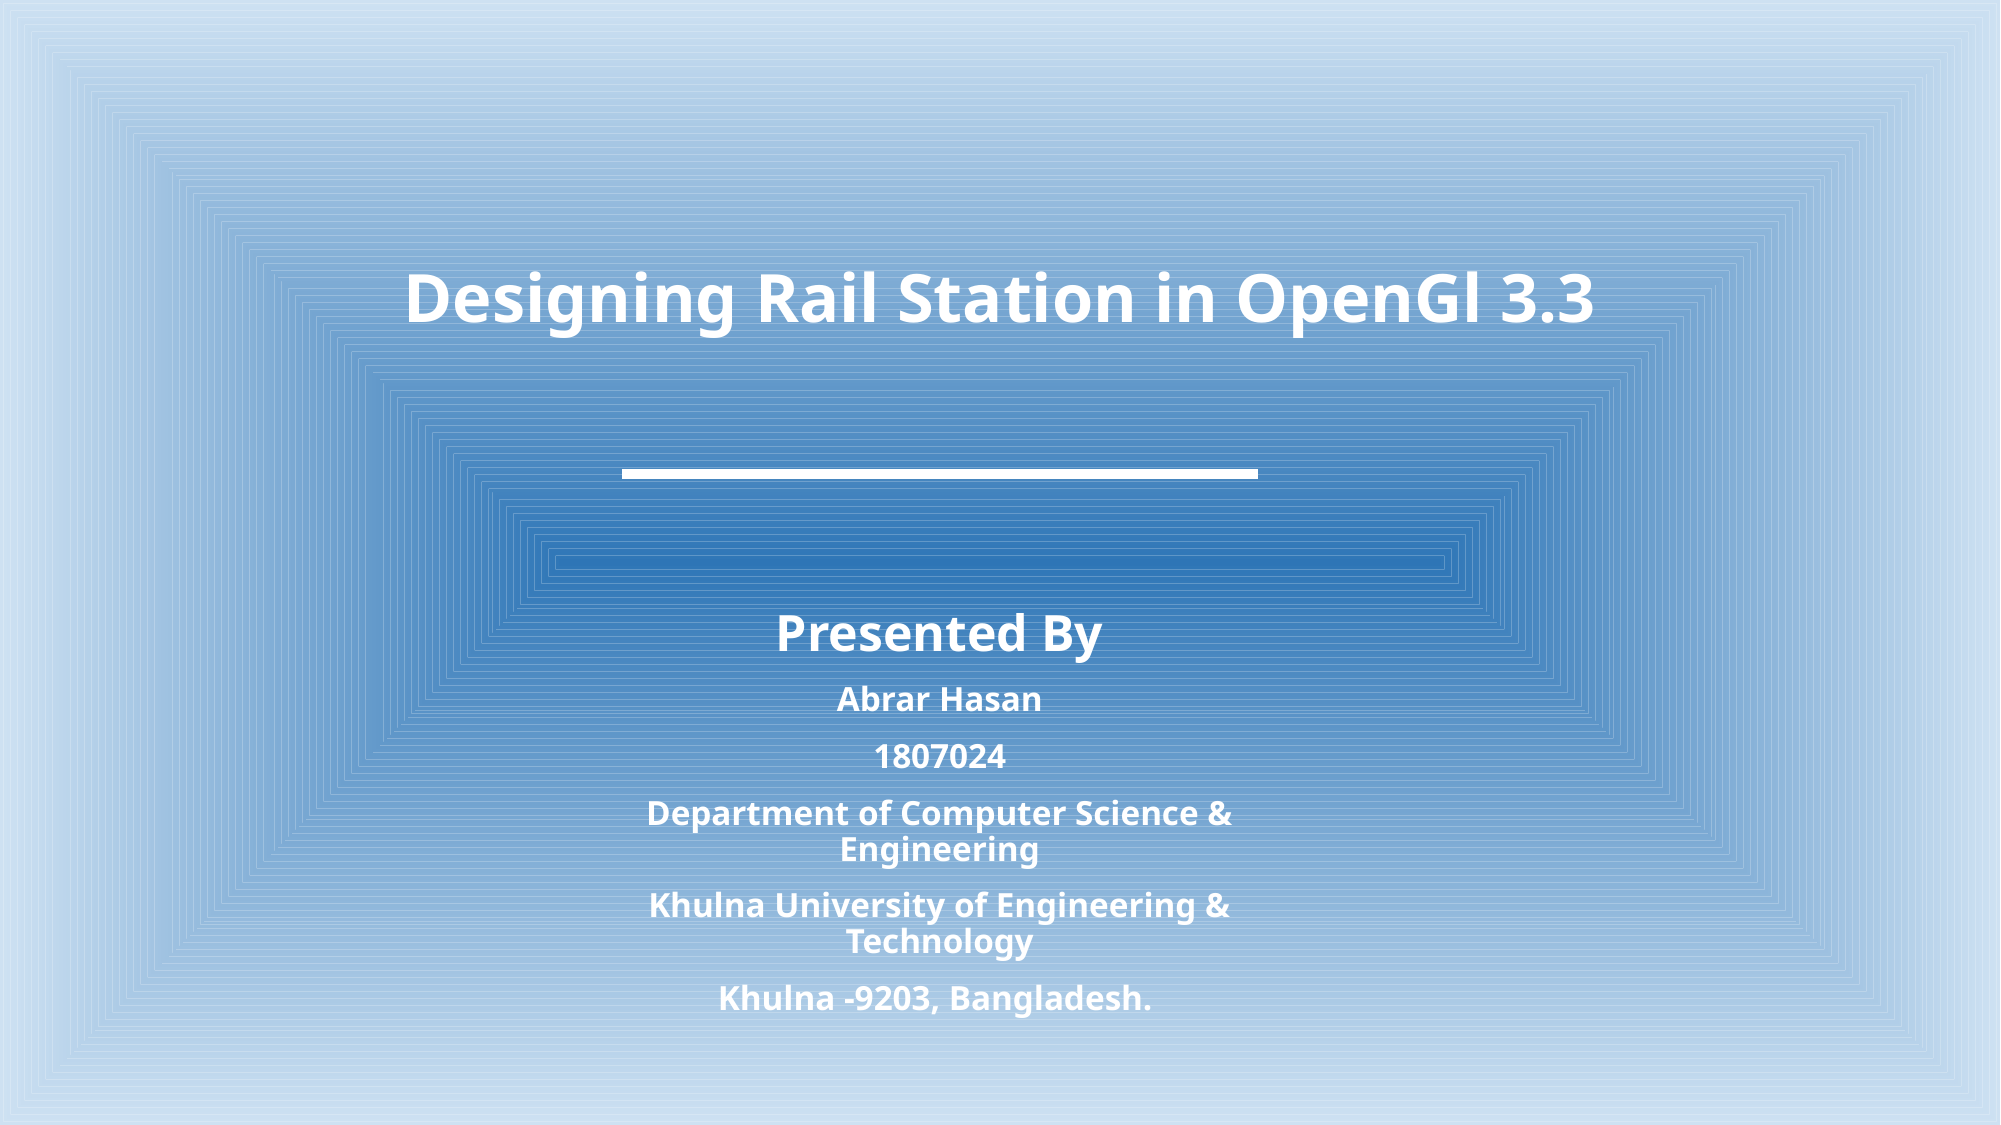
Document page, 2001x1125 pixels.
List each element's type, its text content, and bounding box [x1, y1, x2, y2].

subtitle Presented By Abrar Hasan 1807024 Department of Computer Science & Engineering Khulna University of Engineering & Technology Khulna -9203, Bangladesh. [545, 600, 1334, 961]
text_box Designing Rail Station in OpenGl 3.3 [388, 248, 1612, 344]
